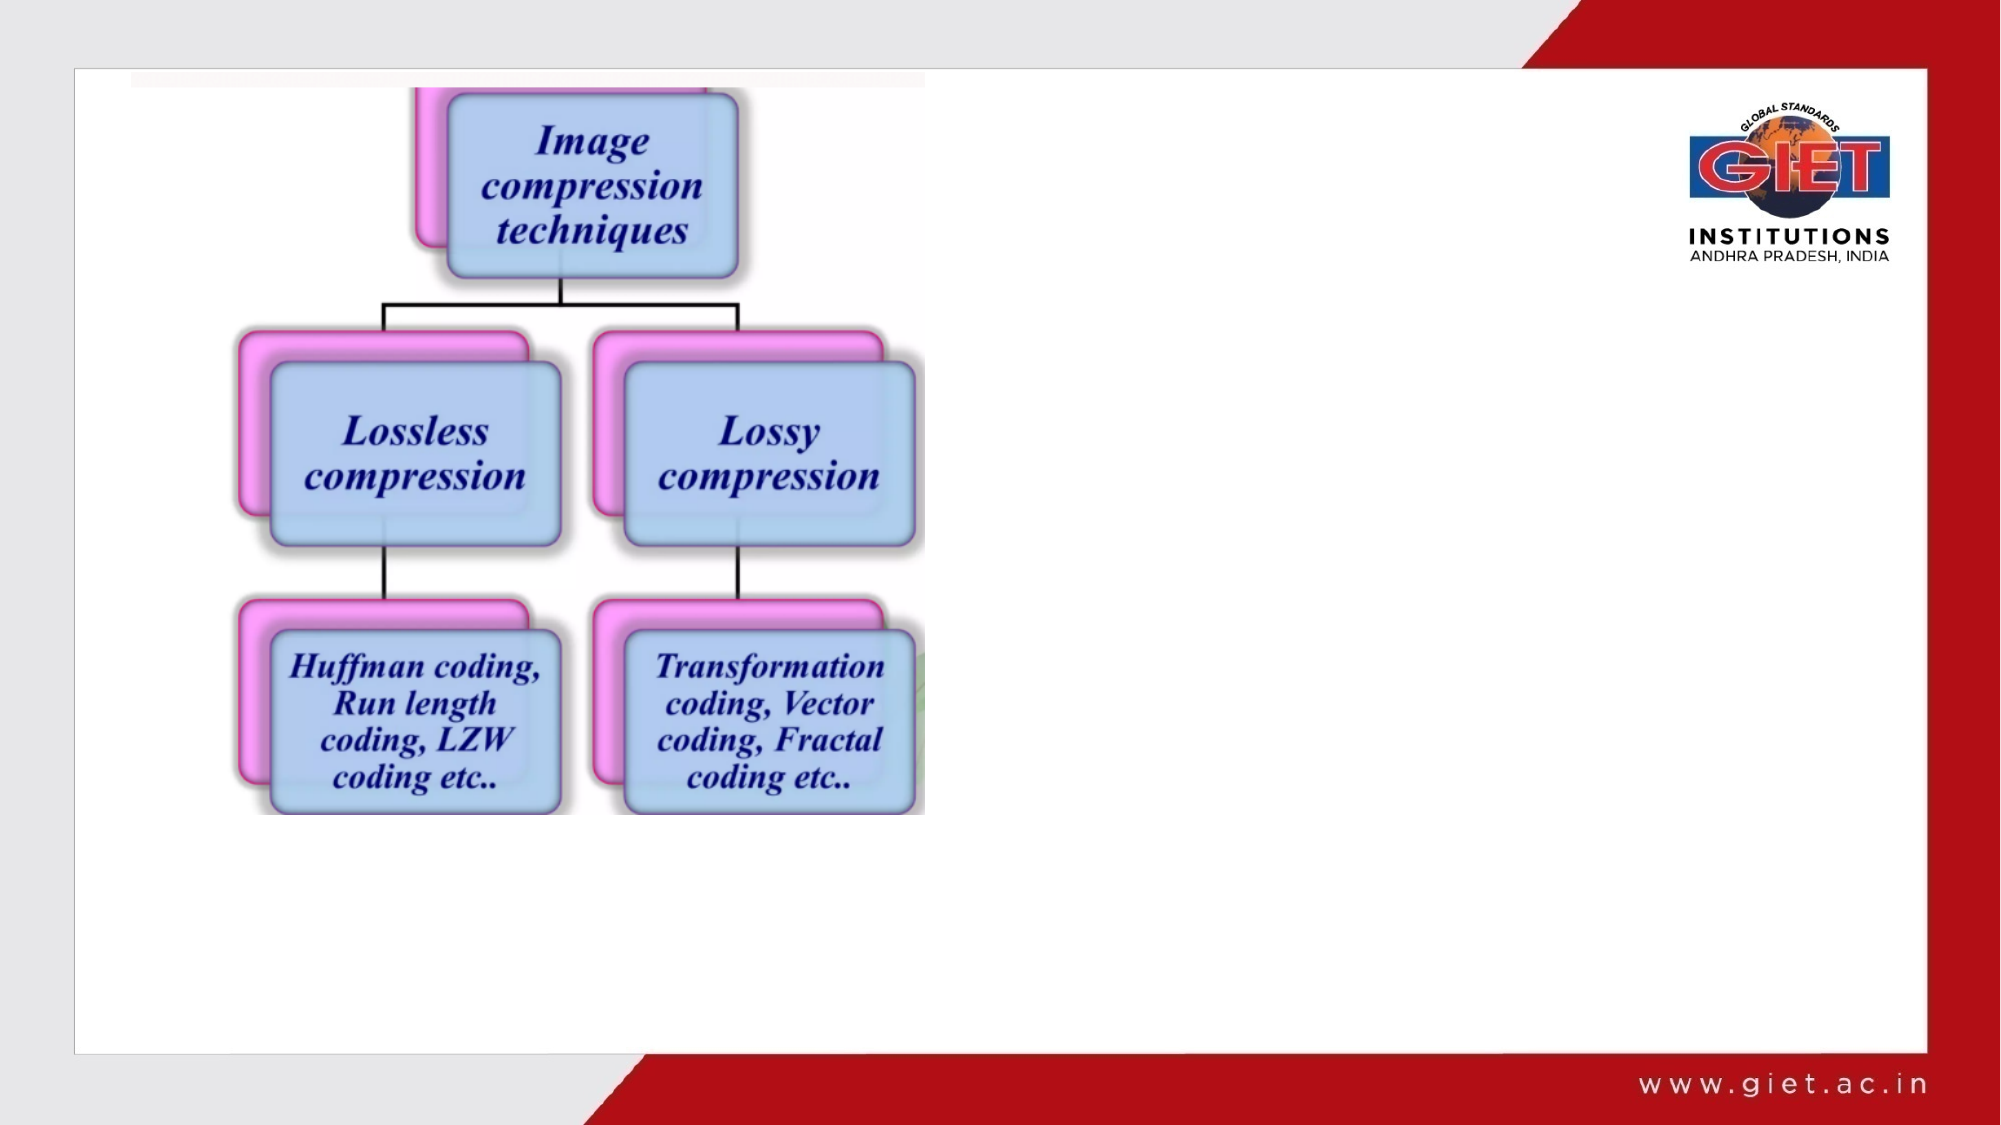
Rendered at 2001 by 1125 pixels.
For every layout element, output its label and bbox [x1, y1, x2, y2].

list [131, 72, 925, 815]
picture [0, 0, 2001, 1125]
